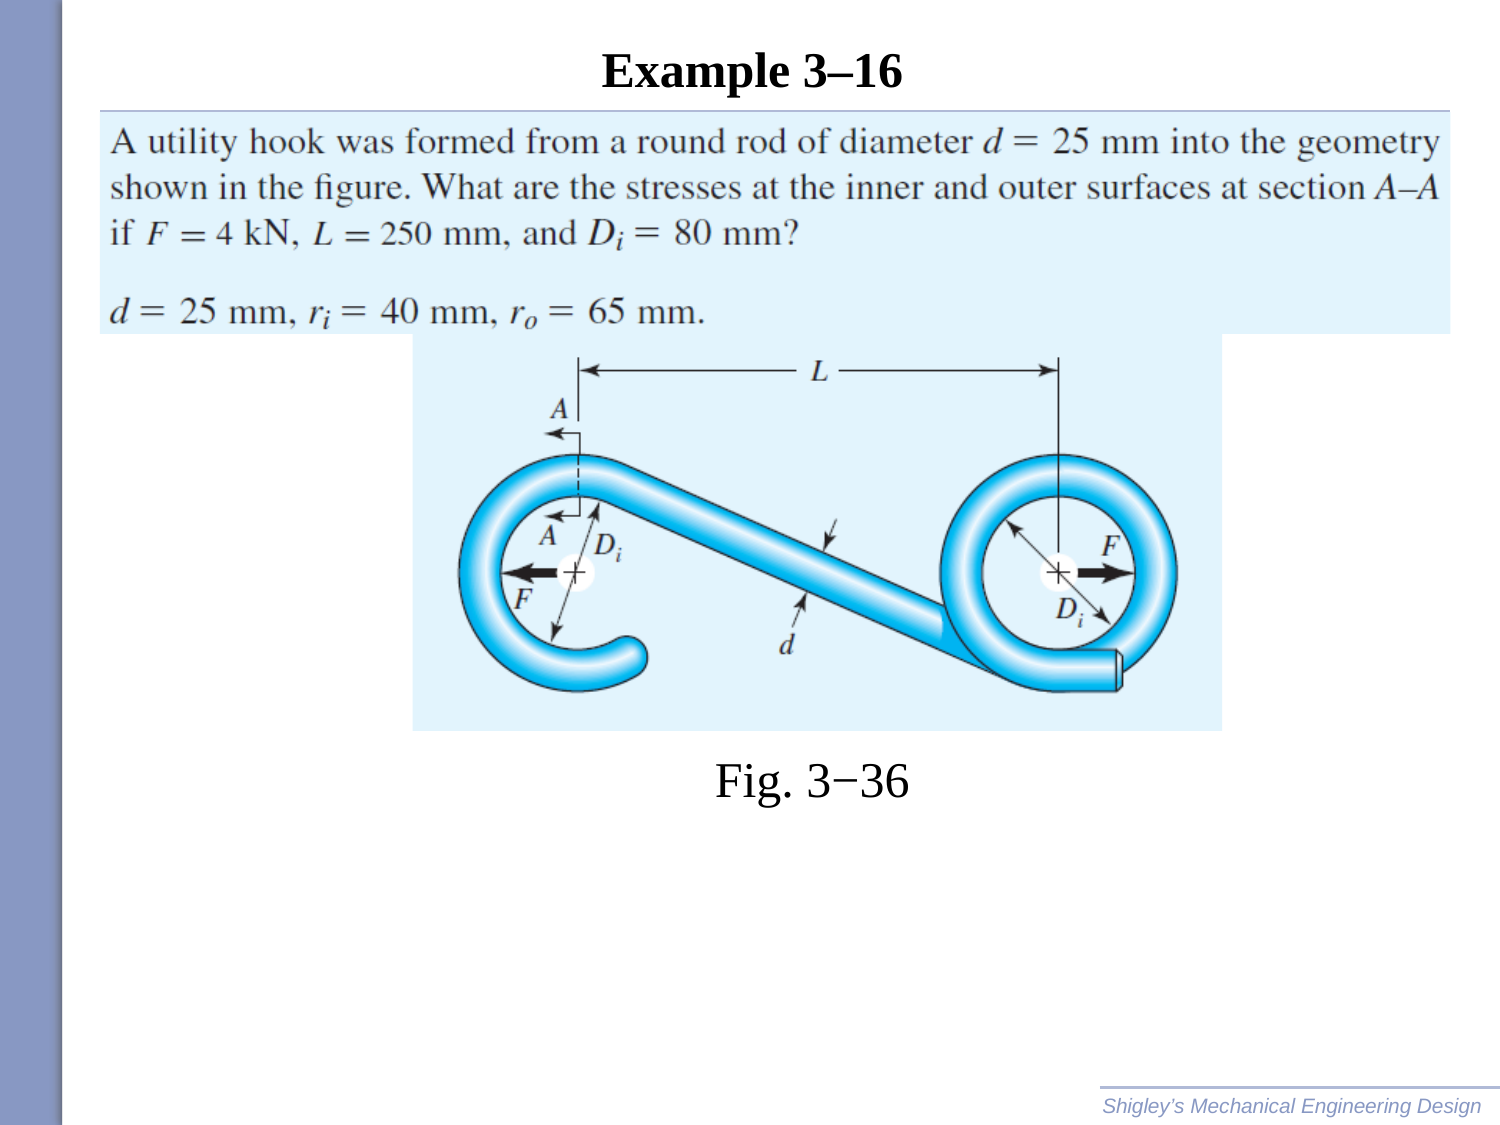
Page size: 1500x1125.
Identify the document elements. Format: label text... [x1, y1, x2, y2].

footer Shigley’s Mechanical Engineering Design [1087, 1074, 1500, 1125]
picture [99, 112, 1451, 732]
title Example 3–16 [137, 30, 1368, 106]
text_box Fig. 3−36 [699, 740, 1025, 815]
